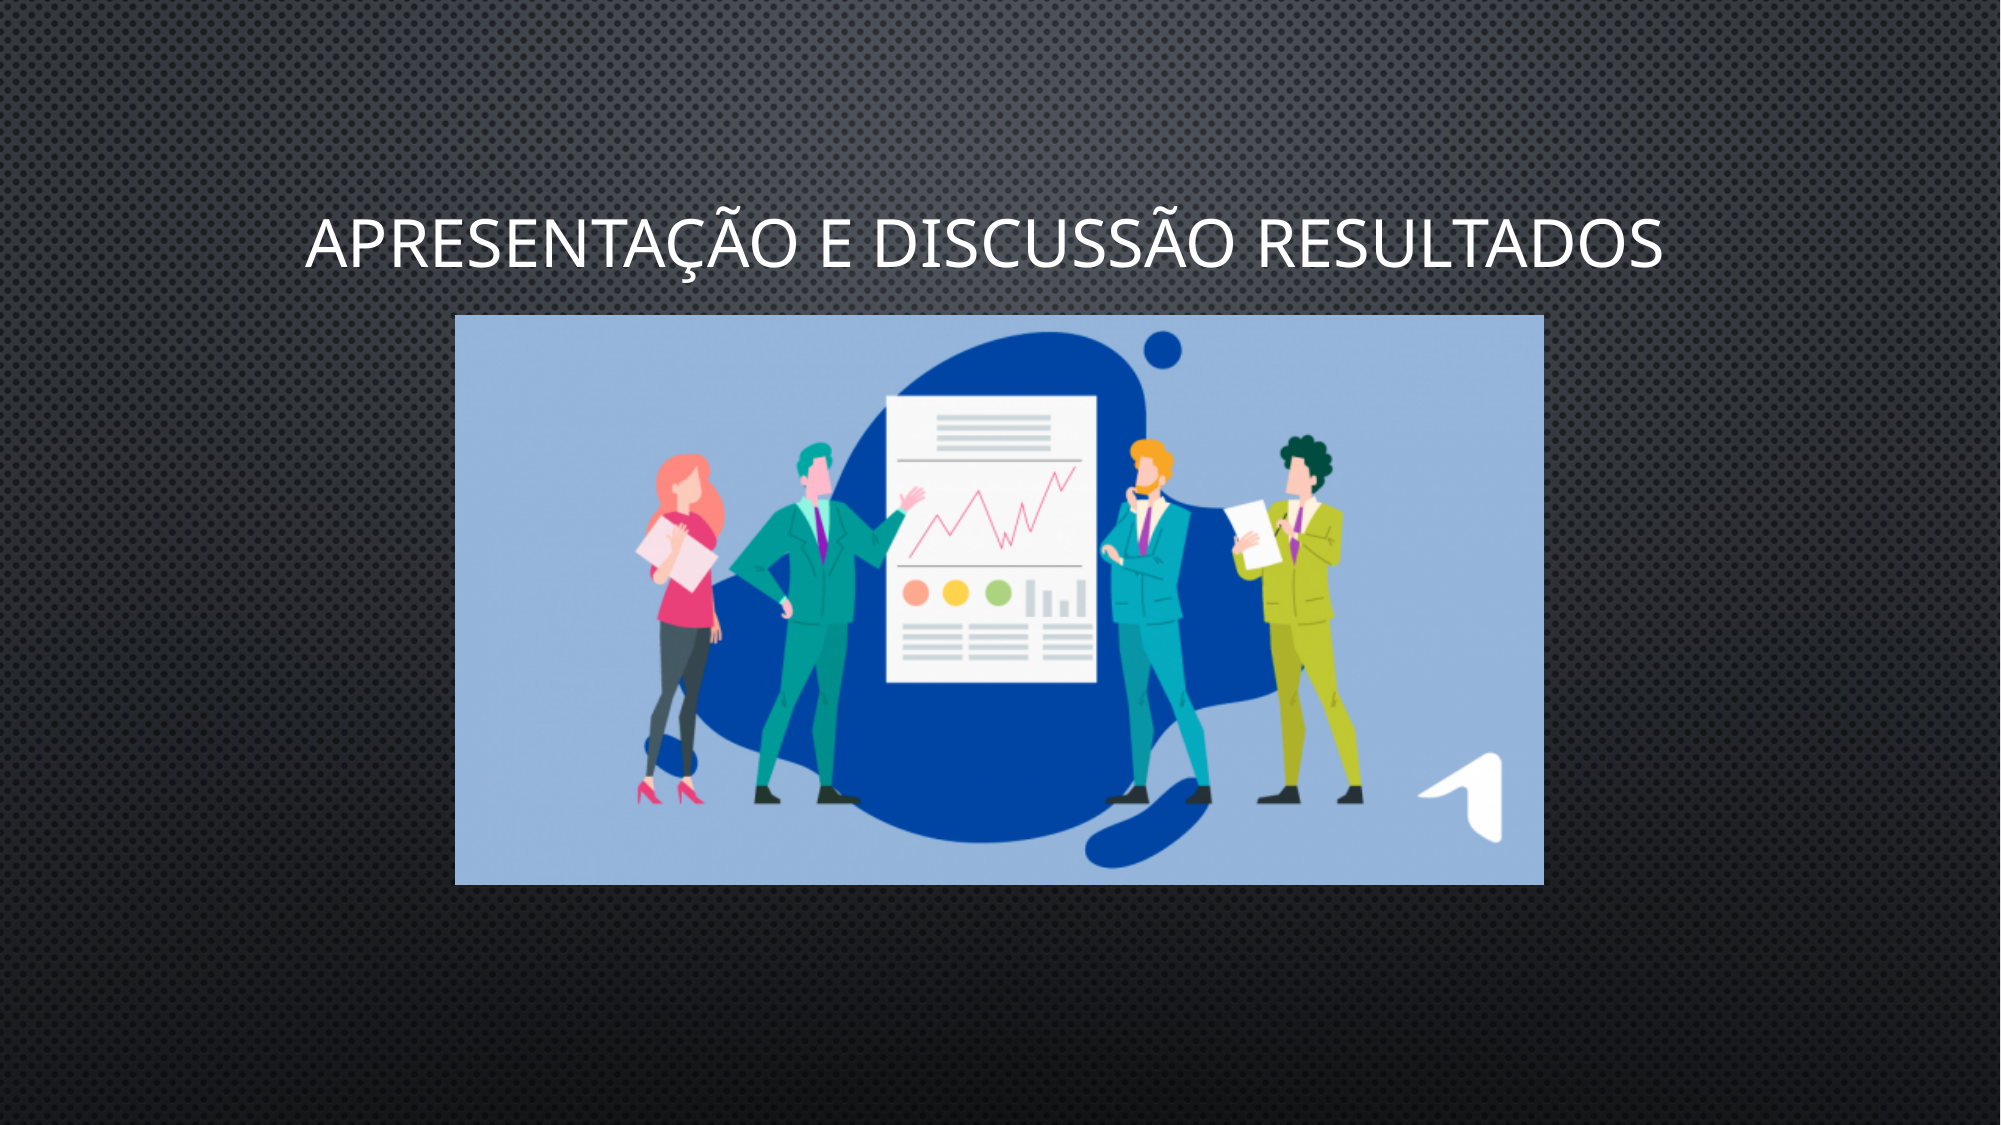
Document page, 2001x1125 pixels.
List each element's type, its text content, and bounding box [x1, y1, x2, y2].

picture [455, 315, 1544, 885]
title Apresentação e Discussão Resultados [290, 84, 1710, 397]
